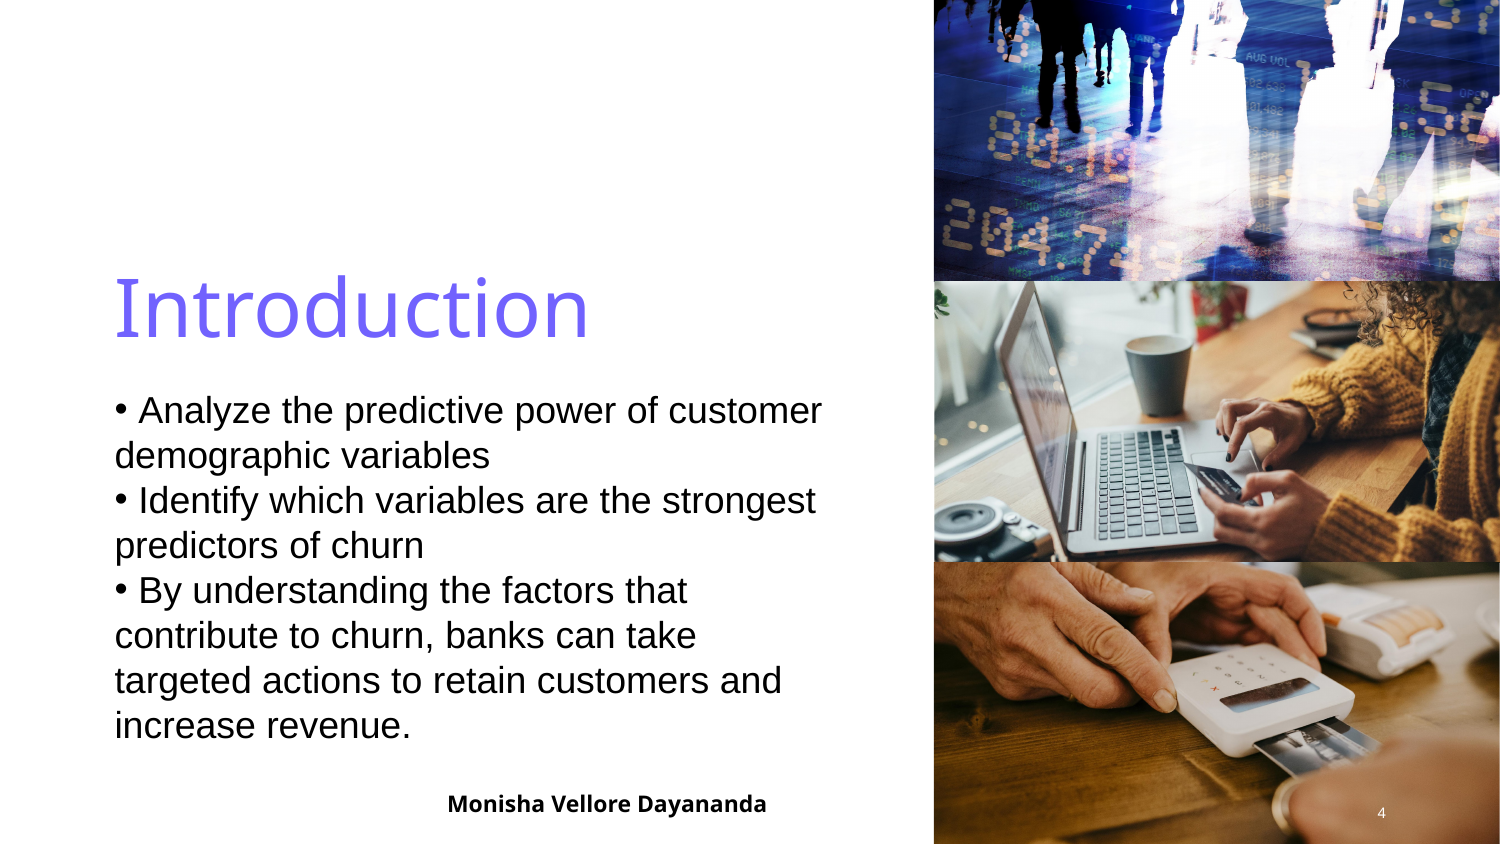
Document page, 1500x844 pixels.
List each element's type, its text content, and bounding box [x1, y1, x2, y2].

text_box Monisha Vellore Dayananda [361, 775, 854, 831]
text_box Analyze the predictive power of customer demographic variables Identify which variables are the strongest predictors of churn By understanding the factors that contribute to churn, banks can take targeted actions to retain customers and increase revenue. [103, 380, 854, 752]
picture [933, 0, 1500, 844]
title Introduction [103, 105, 832, 361]
